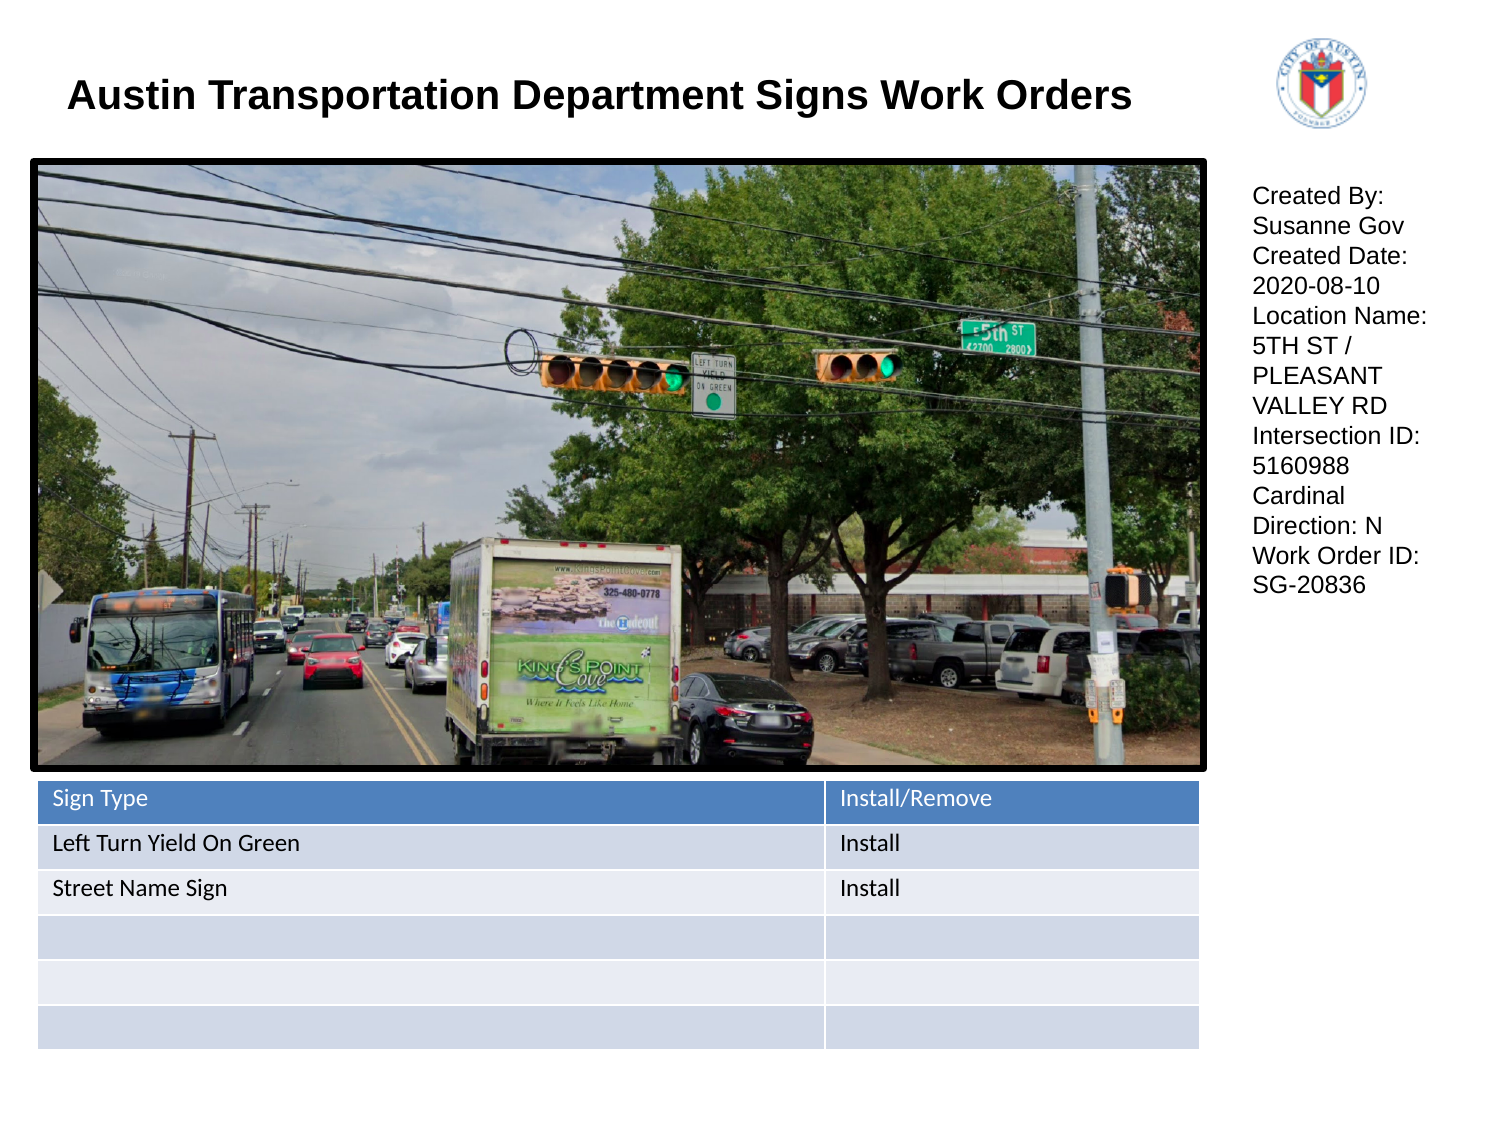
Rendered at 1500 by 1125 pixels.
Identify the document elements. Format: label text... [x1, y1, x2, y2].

table_cell [826, 1006, 1199, 1049]
picture [37, 164, 1201, 766]
table_cell Street Name Sign [38, 871, 824, 914]
table_cell [826, 961, 1199, 1004]
text_box Created By: Susanne Gov Created Date: 2020-08-10 Location Name: 5TH ST / PLEASANT VALLEY RD Intersection ID: 5160988 Cardinal Direction: N Work Order ID: SG-20836 [1237, 172, 1463, 607]
table_cell [38, 1006, 824, 1049]
table_header Sign Type [38, 781, 824, 824]
table_cell [826, 916, 1199, 959]
text_box Austin Transportation Department Signs Work Orders [51, 60, 1149, 125]
table_cell Install [826, 826, 1199, 869]
table_header Install/Remove [826, 781, 1199, 824]
table_cell [38, 916, 824, 959]
table_cell Left Turn Yield On Green [38, 826, 824, 869]
picture [1274, 37, 1369, 132]
table_cell [38, 961, 824, 1004]
table_cell Install [826, 871, 1199, 914]
